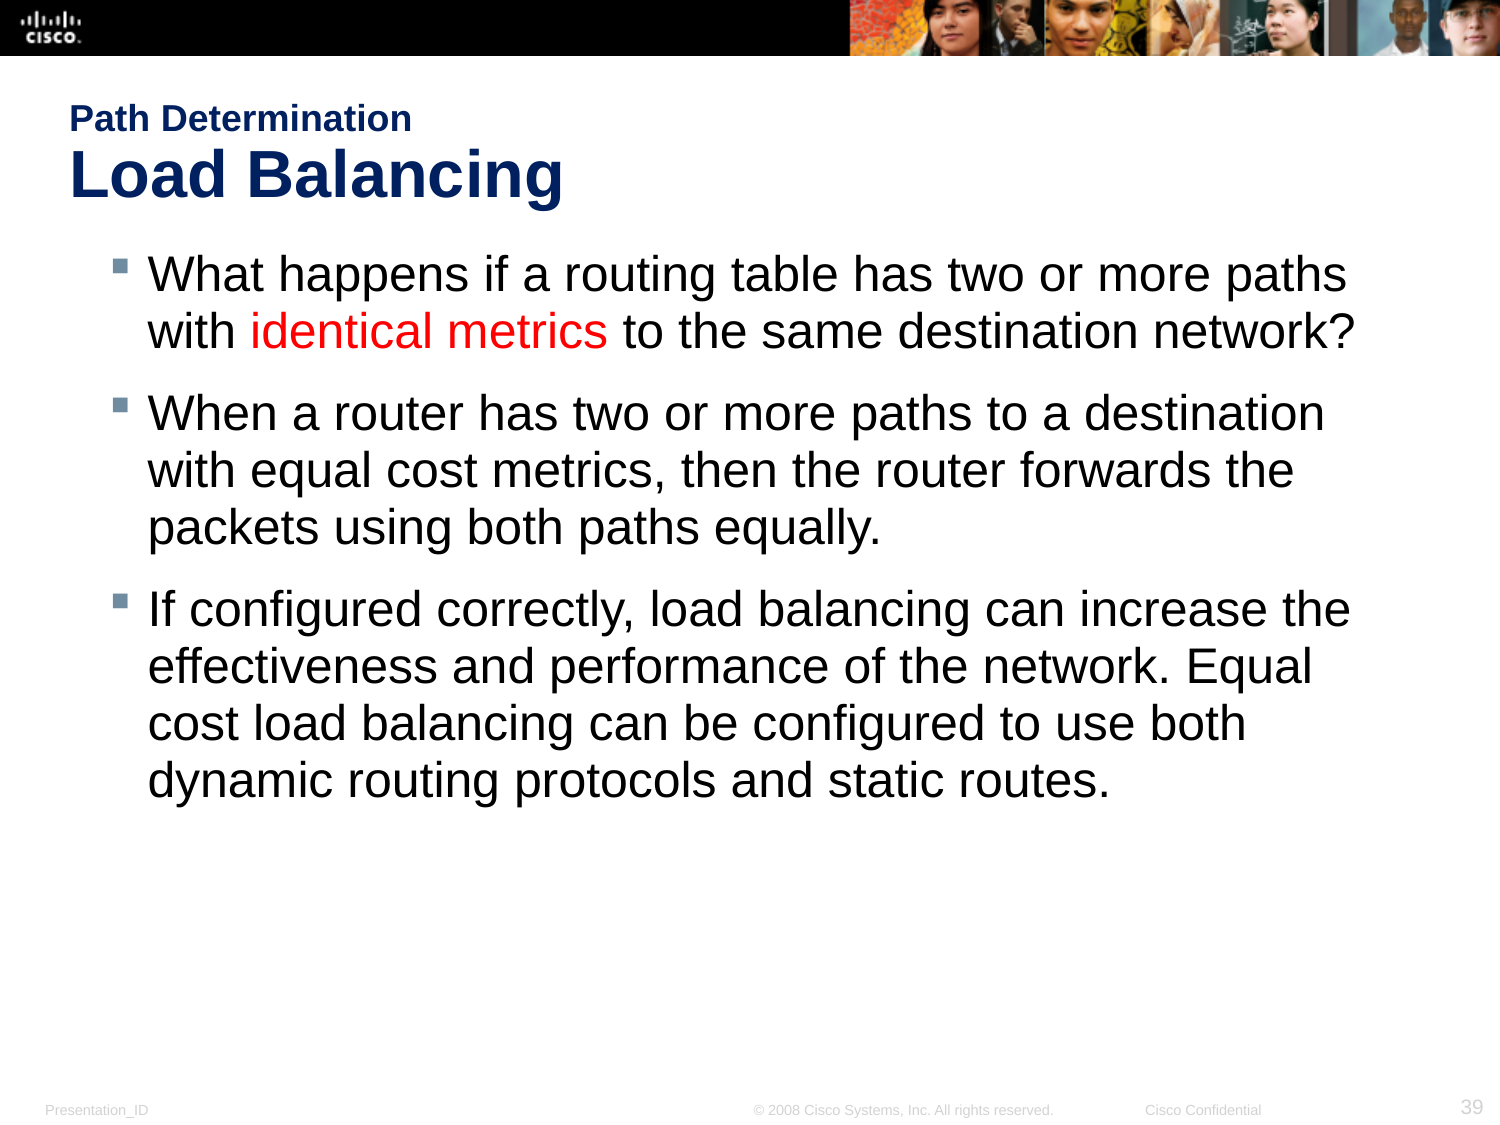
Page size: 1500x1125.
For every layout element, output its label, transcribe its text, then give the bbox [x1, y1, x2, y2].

text_box [78, 227, 1400, 1062]
picture [0, 0, 1500, 56]
text_box [103, 252, 1425, 1087]
title Path Determination Load Balancing [55, 80, 1393, 219]
text_box What happens if a routing table has two or more paths with identical metrics to the same destination network? When a router has two or more paths to a destination with equal cost metrics, then the router forwards the packets using both paths equally. If configured correctly, load balancing can increase the effectiveness and performance of the network. Equal cost load balancing can be configured to use both dynamic routing protocols and static routes. [95, 239, 1417, 1074]
